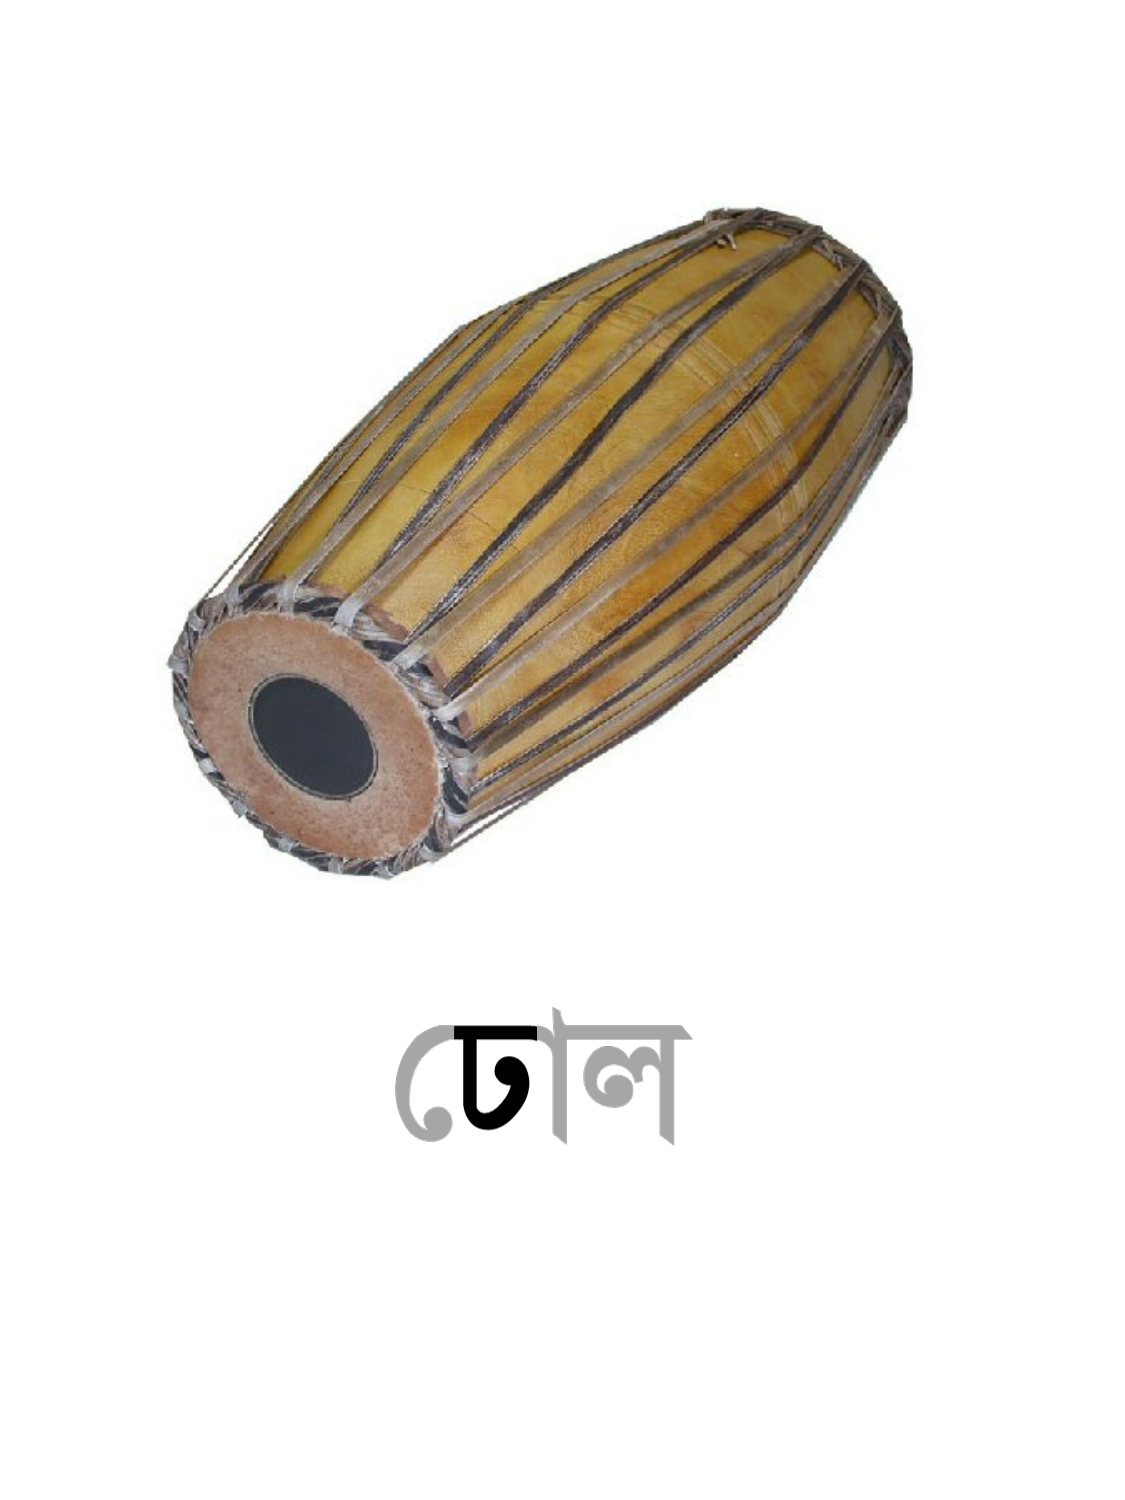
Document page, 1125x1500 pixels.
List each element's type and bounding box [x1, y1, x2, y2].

picture [156, 202, 923, 885]
text_box [279, 932, 800, 1319]
